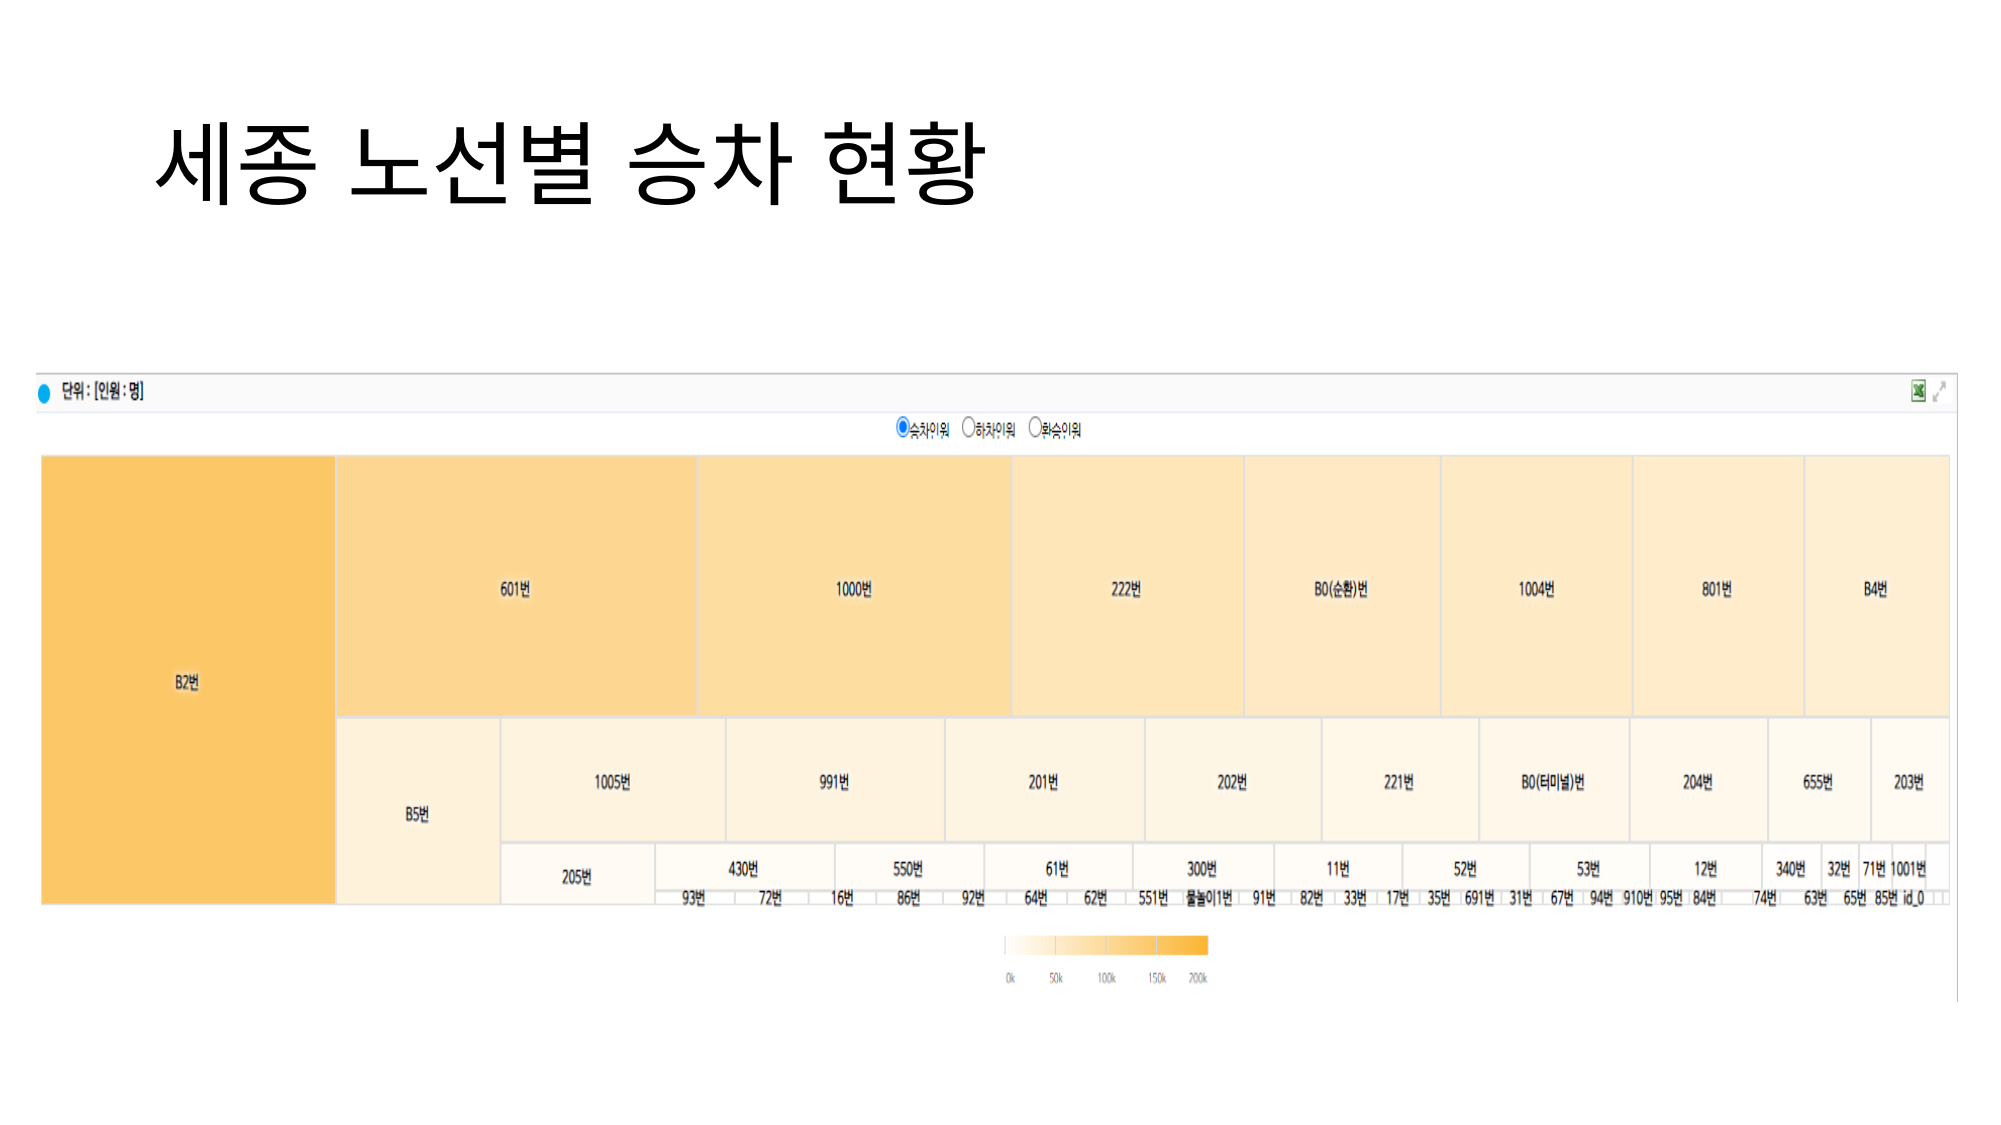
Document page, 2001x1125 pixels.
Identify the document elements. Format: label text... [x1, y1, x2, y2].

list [36, 370, 1964, 1002]
title 세종 노선별 승차 현황 [137, 59, 1863, 278]
